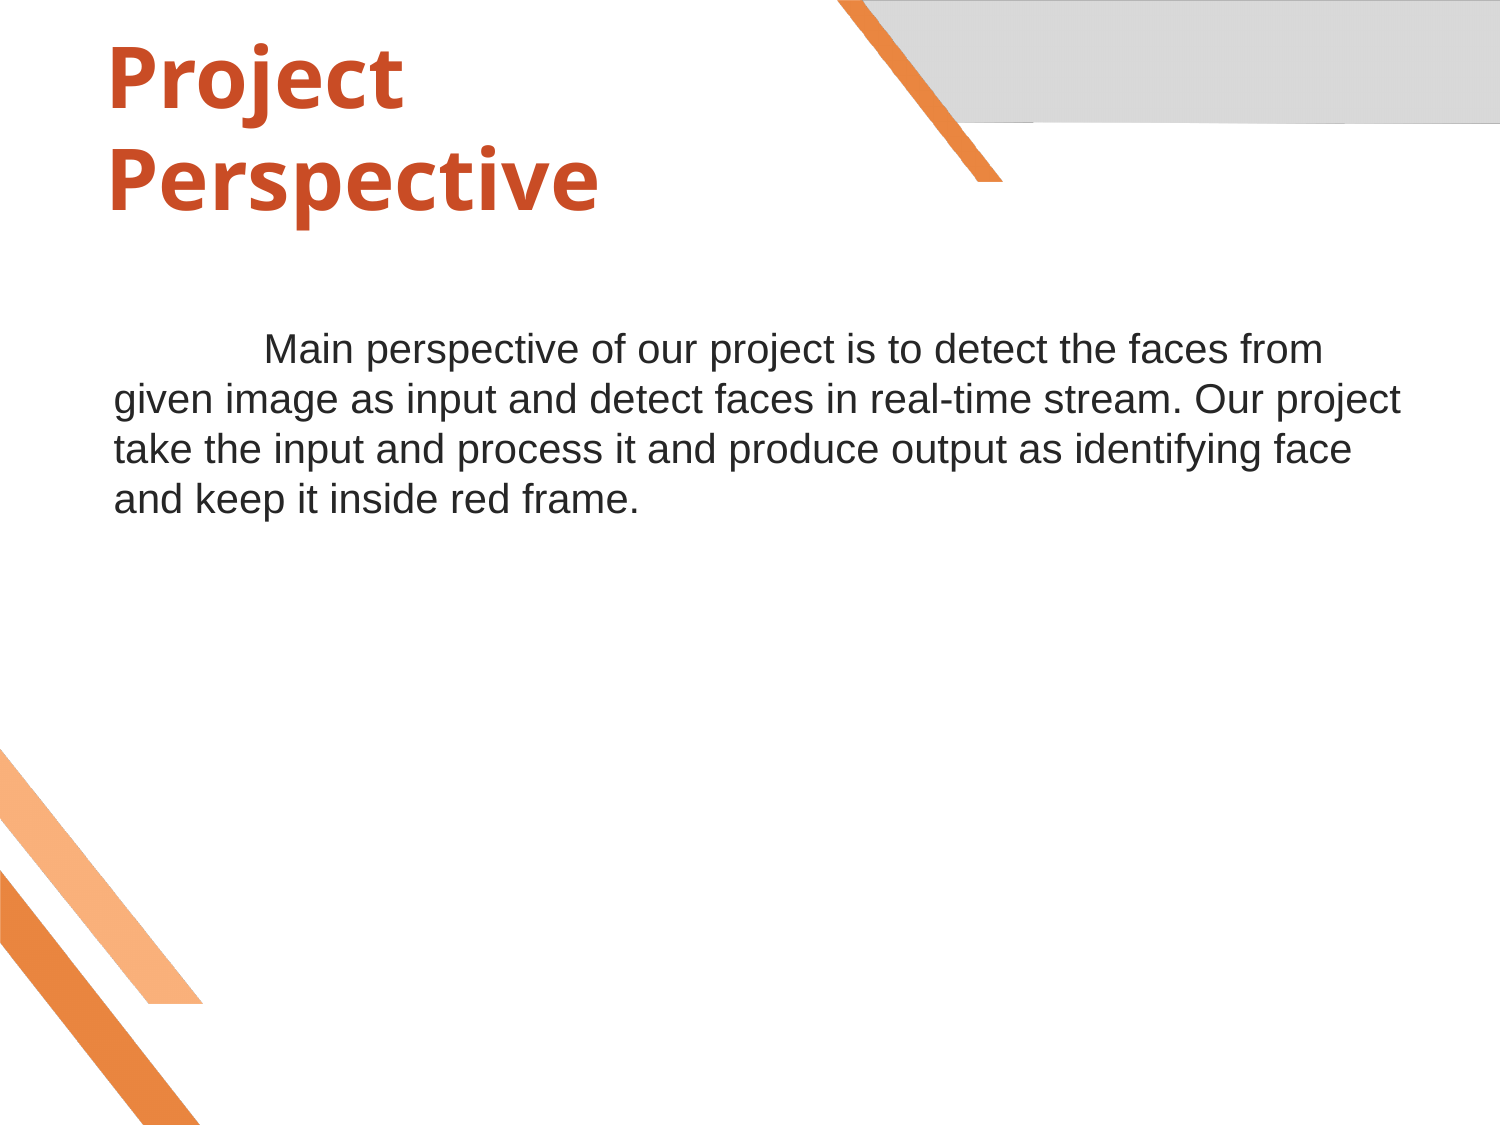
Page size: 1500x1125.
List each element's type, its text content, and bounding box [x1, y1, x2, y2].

list Main perspective of our project is to detect the faces from given image as input and detect faces in real-time stream. Our project take the input and process it and produce output as identifying face and keep it inside red frame. [88, 314, 1439, 1065]
picture [837, 0, 1500, 182]
title Project Perspective [75, 59, 875, 191]
picture [0, 745, 200, 1125]
